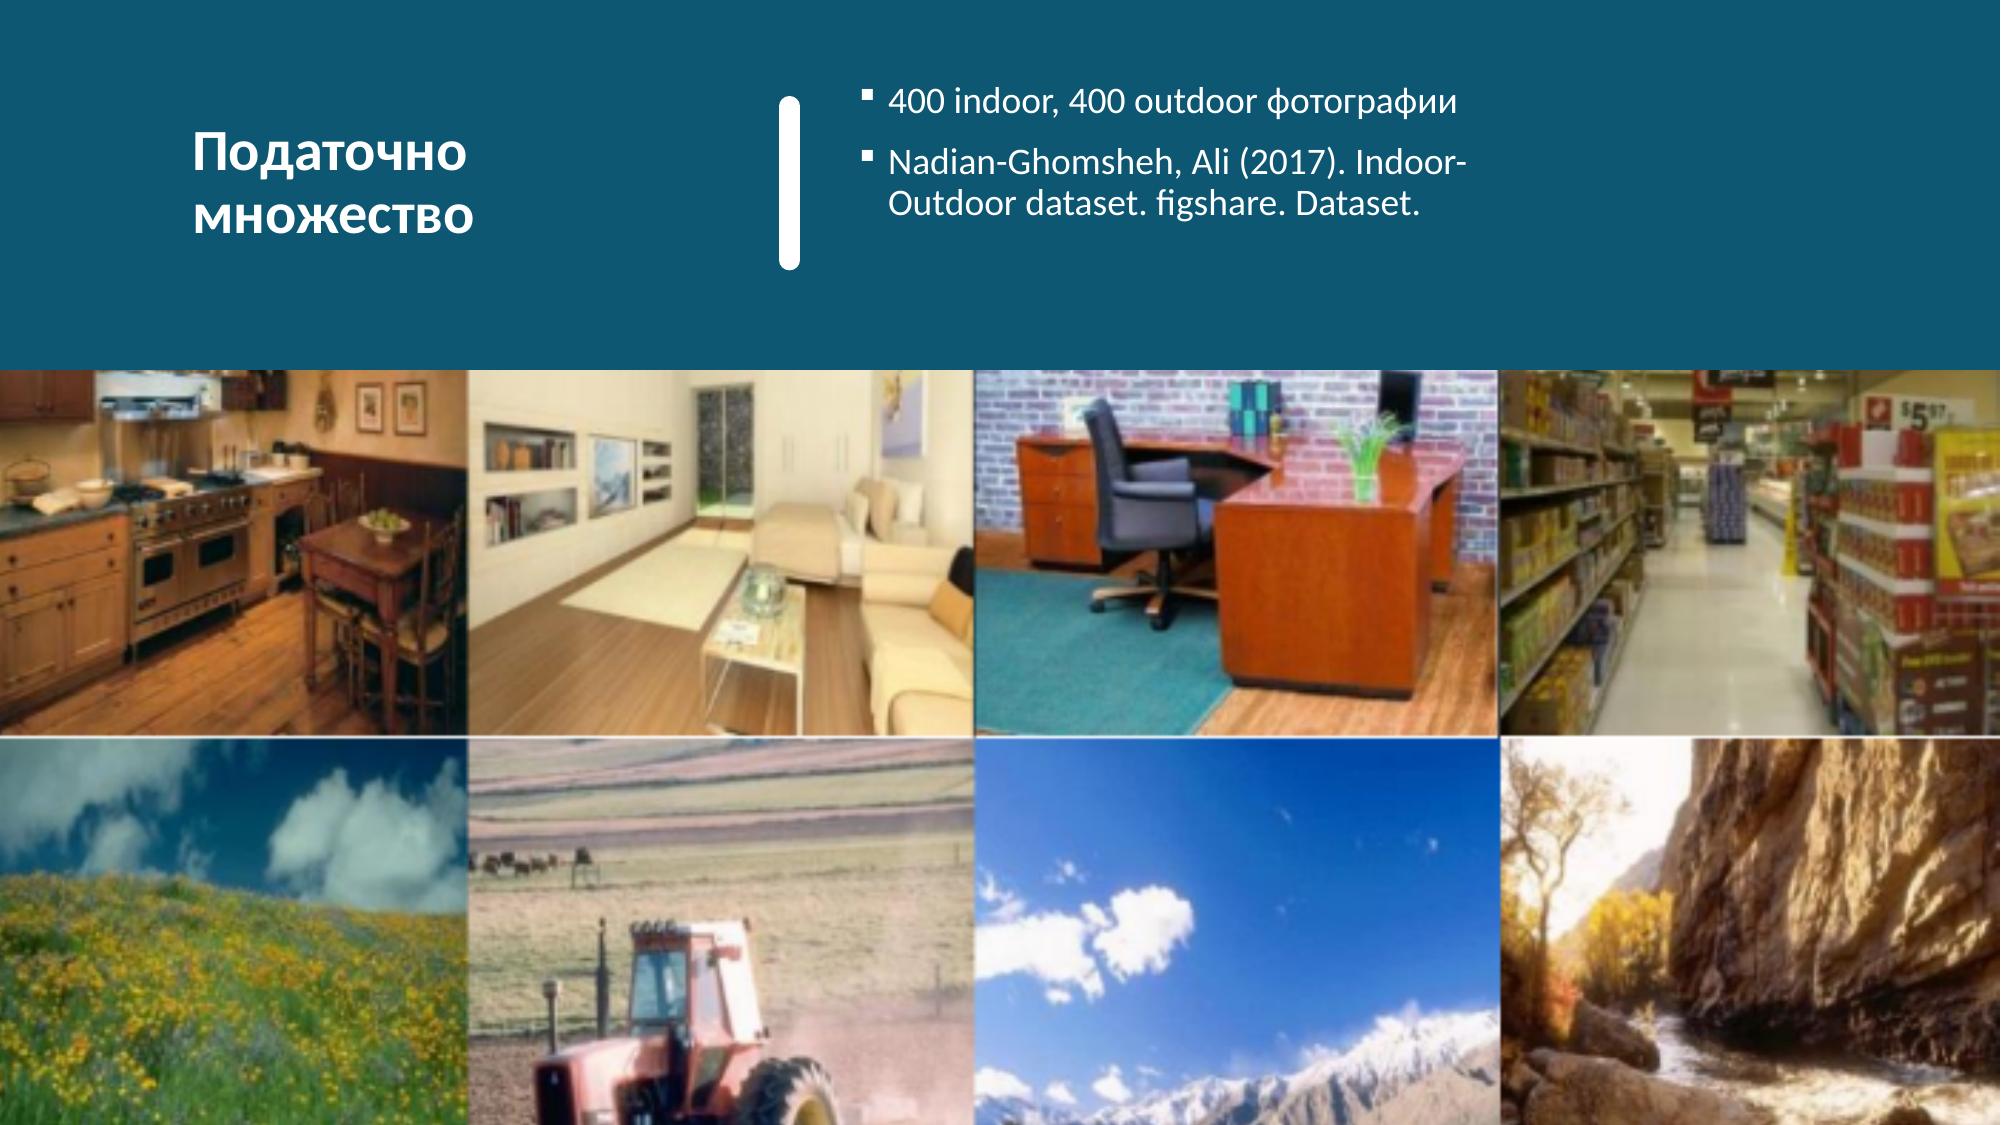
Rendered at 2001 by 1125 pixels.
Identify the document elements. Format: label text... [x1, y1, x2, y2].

list 400 indoor, 400 outdoor фотографии Nadian-Ghomsheh, Ali (2017). Indoor-Outdoor dataset. figshare. Dataset. [843, 50, 1569, 317]
list Податочно множество [177, 50, 736, 317]
picture [0, 370, 2000, 1125]
